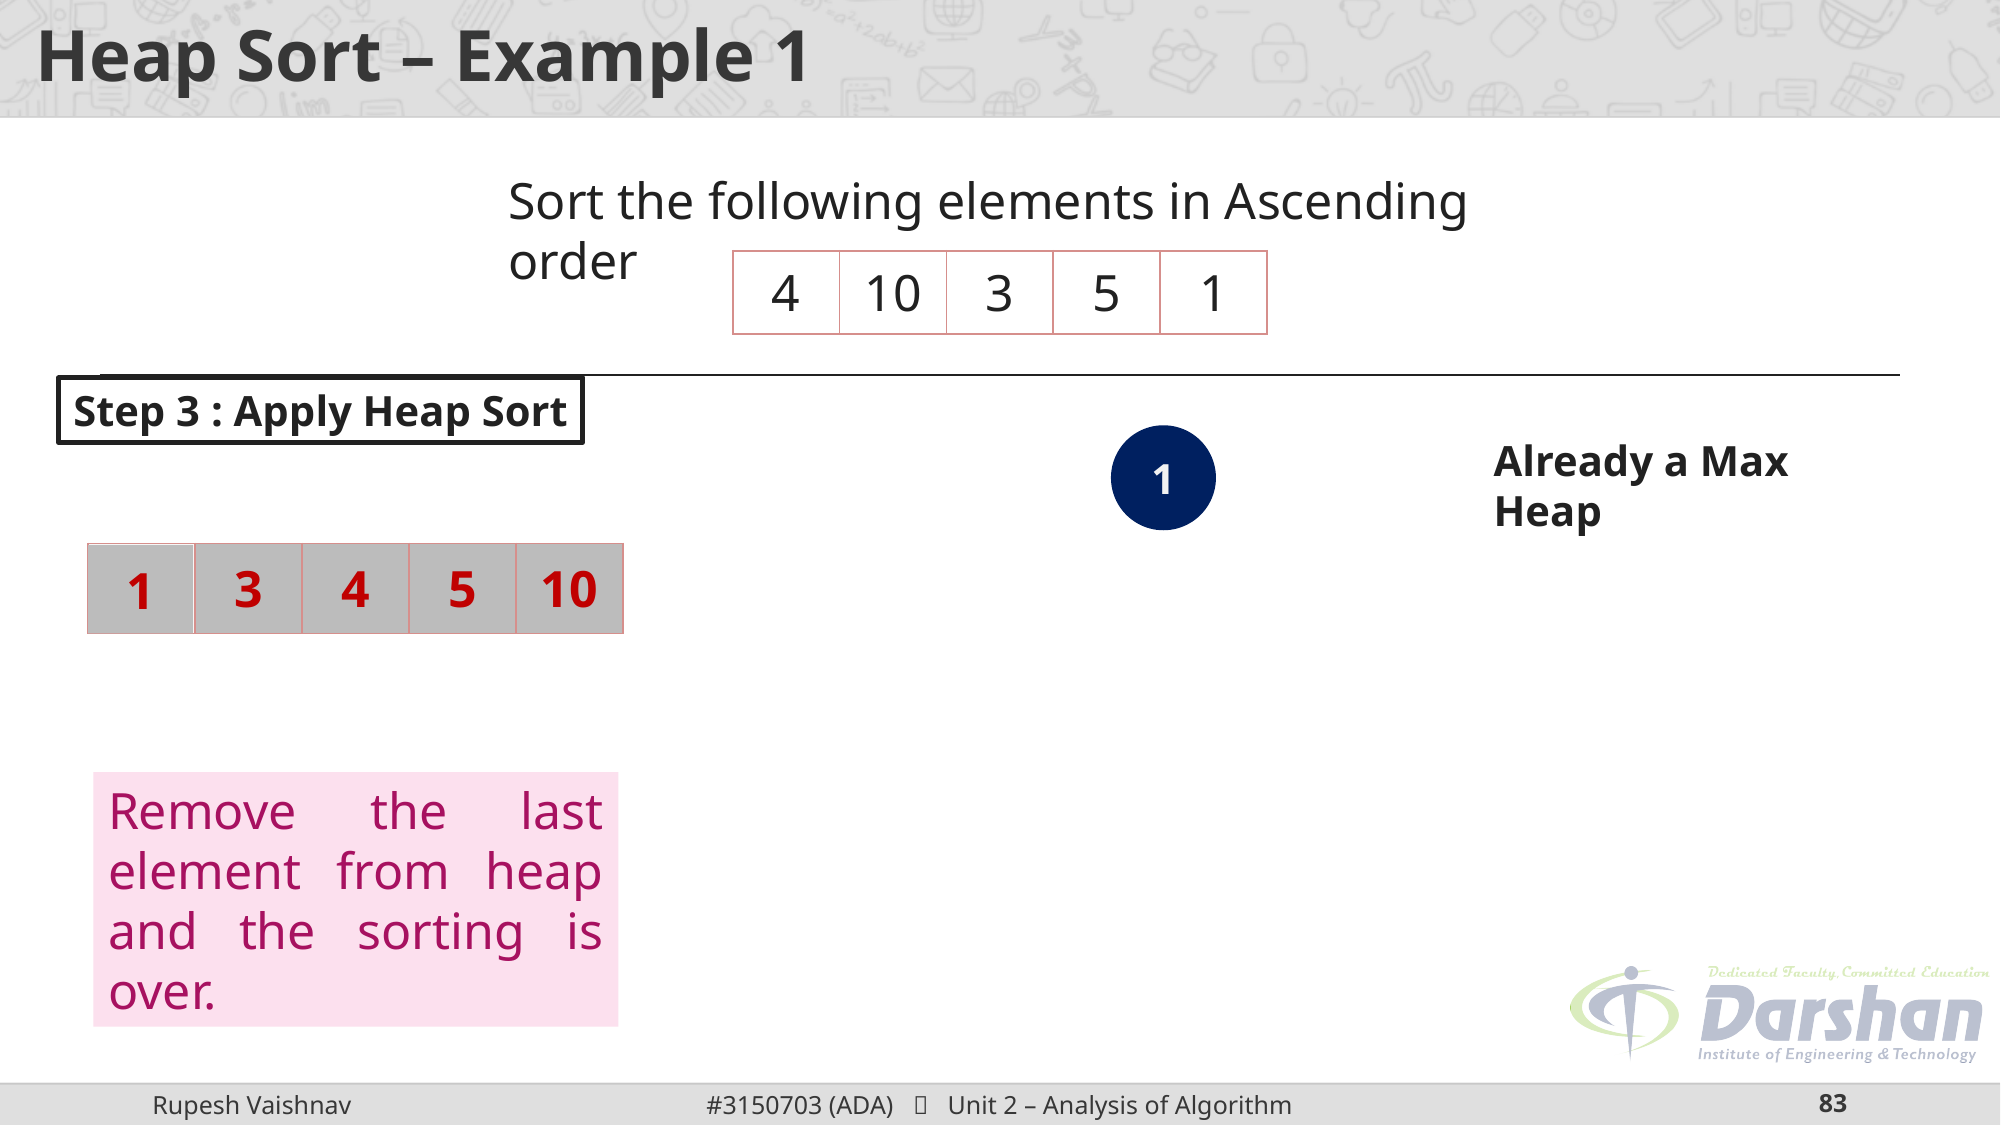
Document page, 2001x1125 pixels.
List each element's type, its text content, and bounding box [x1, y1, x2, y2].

title Heap Sort – Example 1 [0, 0, 2000, 117]
table_header 4 [734, 298, 839, 333]
text_box 1 [87, 544, 194, 634]
text_box Remove the last element from heap and the sorting is over. [93, 772, 619, 1027]
table_header 4 [303, 544, 408, 633]
table_header 10 [840, 298, 946, 333]
table_header 5 [1054, 298, 1159, 333]
table_header 10 [517, 544, 622, 633]
text_box 14 [1570, 966, 1990, 1063]
text_box 1 [1109, 424, 1217, 532]
table_header 3 [196, 544, 301, 633]
text_box Already a Max Heap [1478, 427, 1892, 543]
table_header 3 [947, 298, 1052, 333]
text_box Sort the following elements in Ascending order [493, 162, 1507, 298]
table_header 5 [410, 544, 515, 633]
text_box Step 3 : Apply Heap Sort [58, 377, 583, 443]
table_header 1 [1161, 298, 1266, 333]
